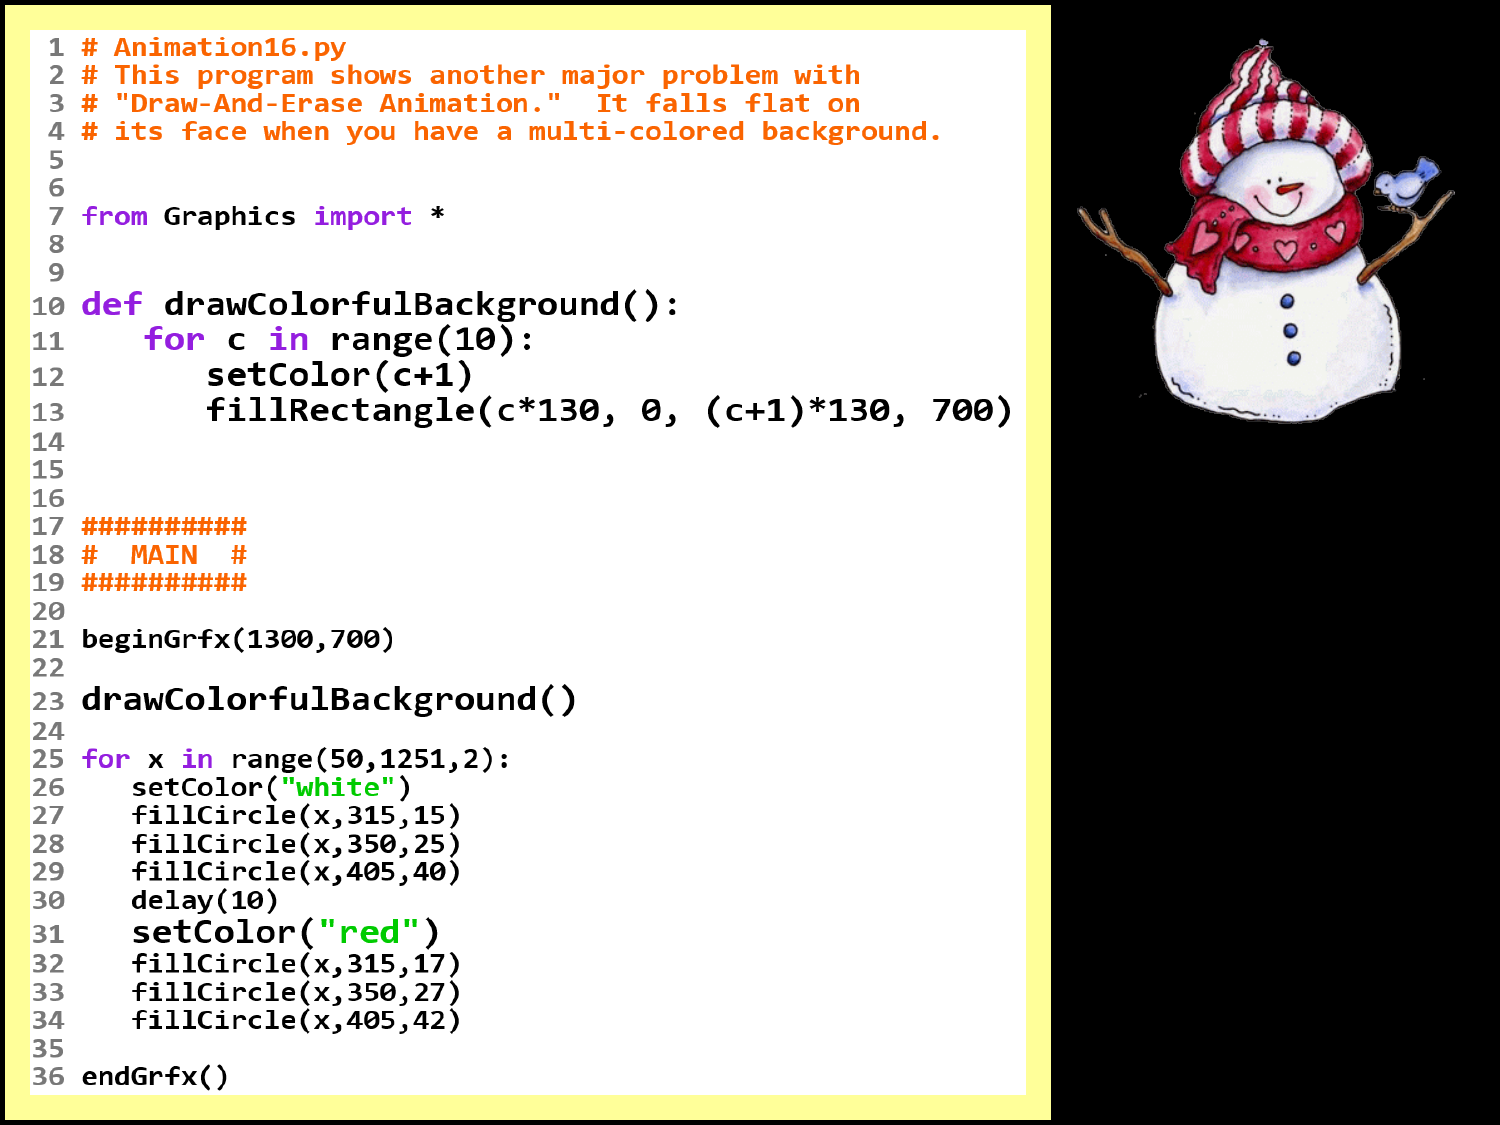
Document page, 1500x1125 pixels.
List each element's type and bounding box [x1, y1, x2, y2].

picture [29, 29, 1027, 1096]
picture [1074, 24, 1456, 426]
